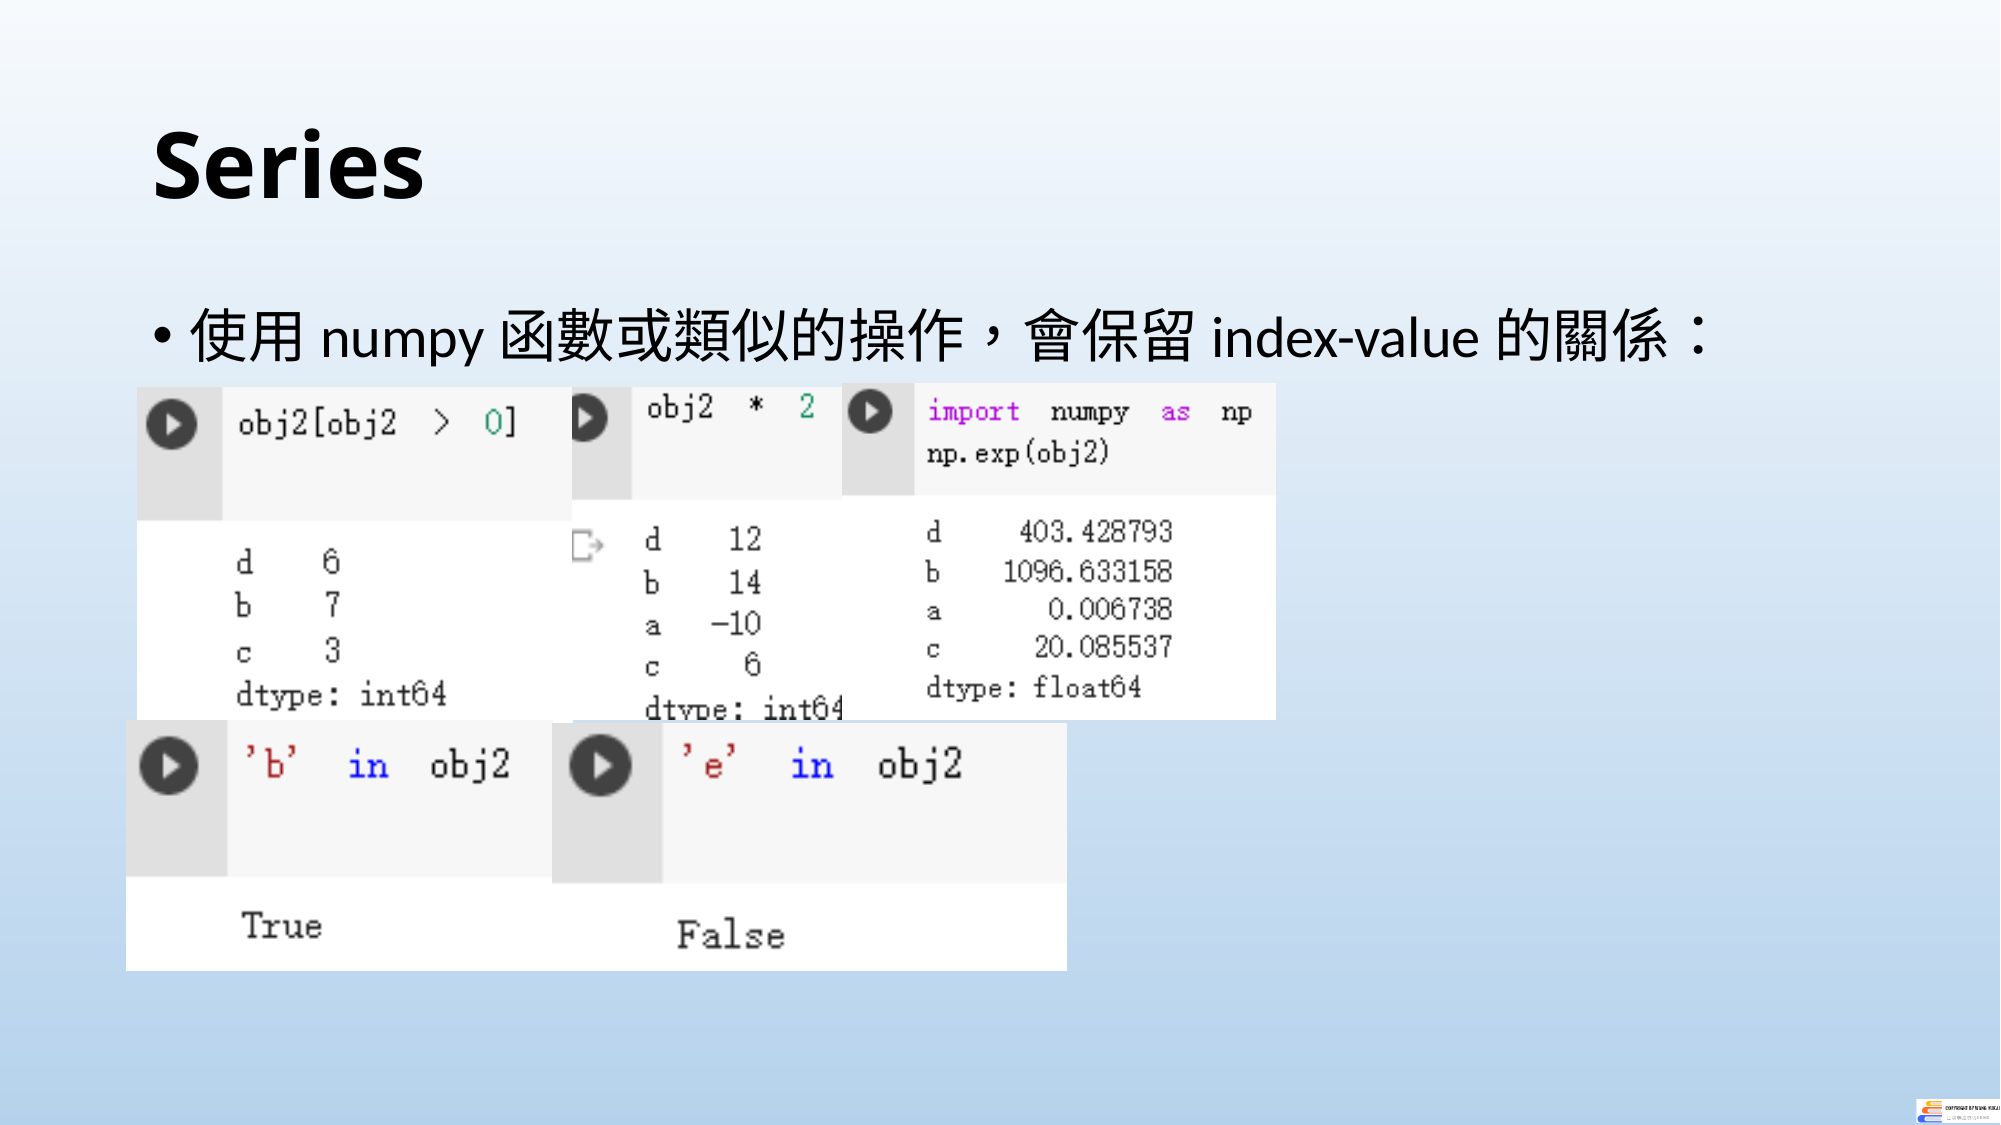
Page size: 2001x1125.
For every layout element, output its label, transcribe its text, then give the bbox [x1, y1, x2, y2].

picture [1916, 1099, 2000, 1123]
picture [126, 383, 1276, 972]
list 使用numpy函數或類似的操作，會保留index-value的關係： [137, 299, 1863, 1014]
title Series [137, 59, 1863, 278]
